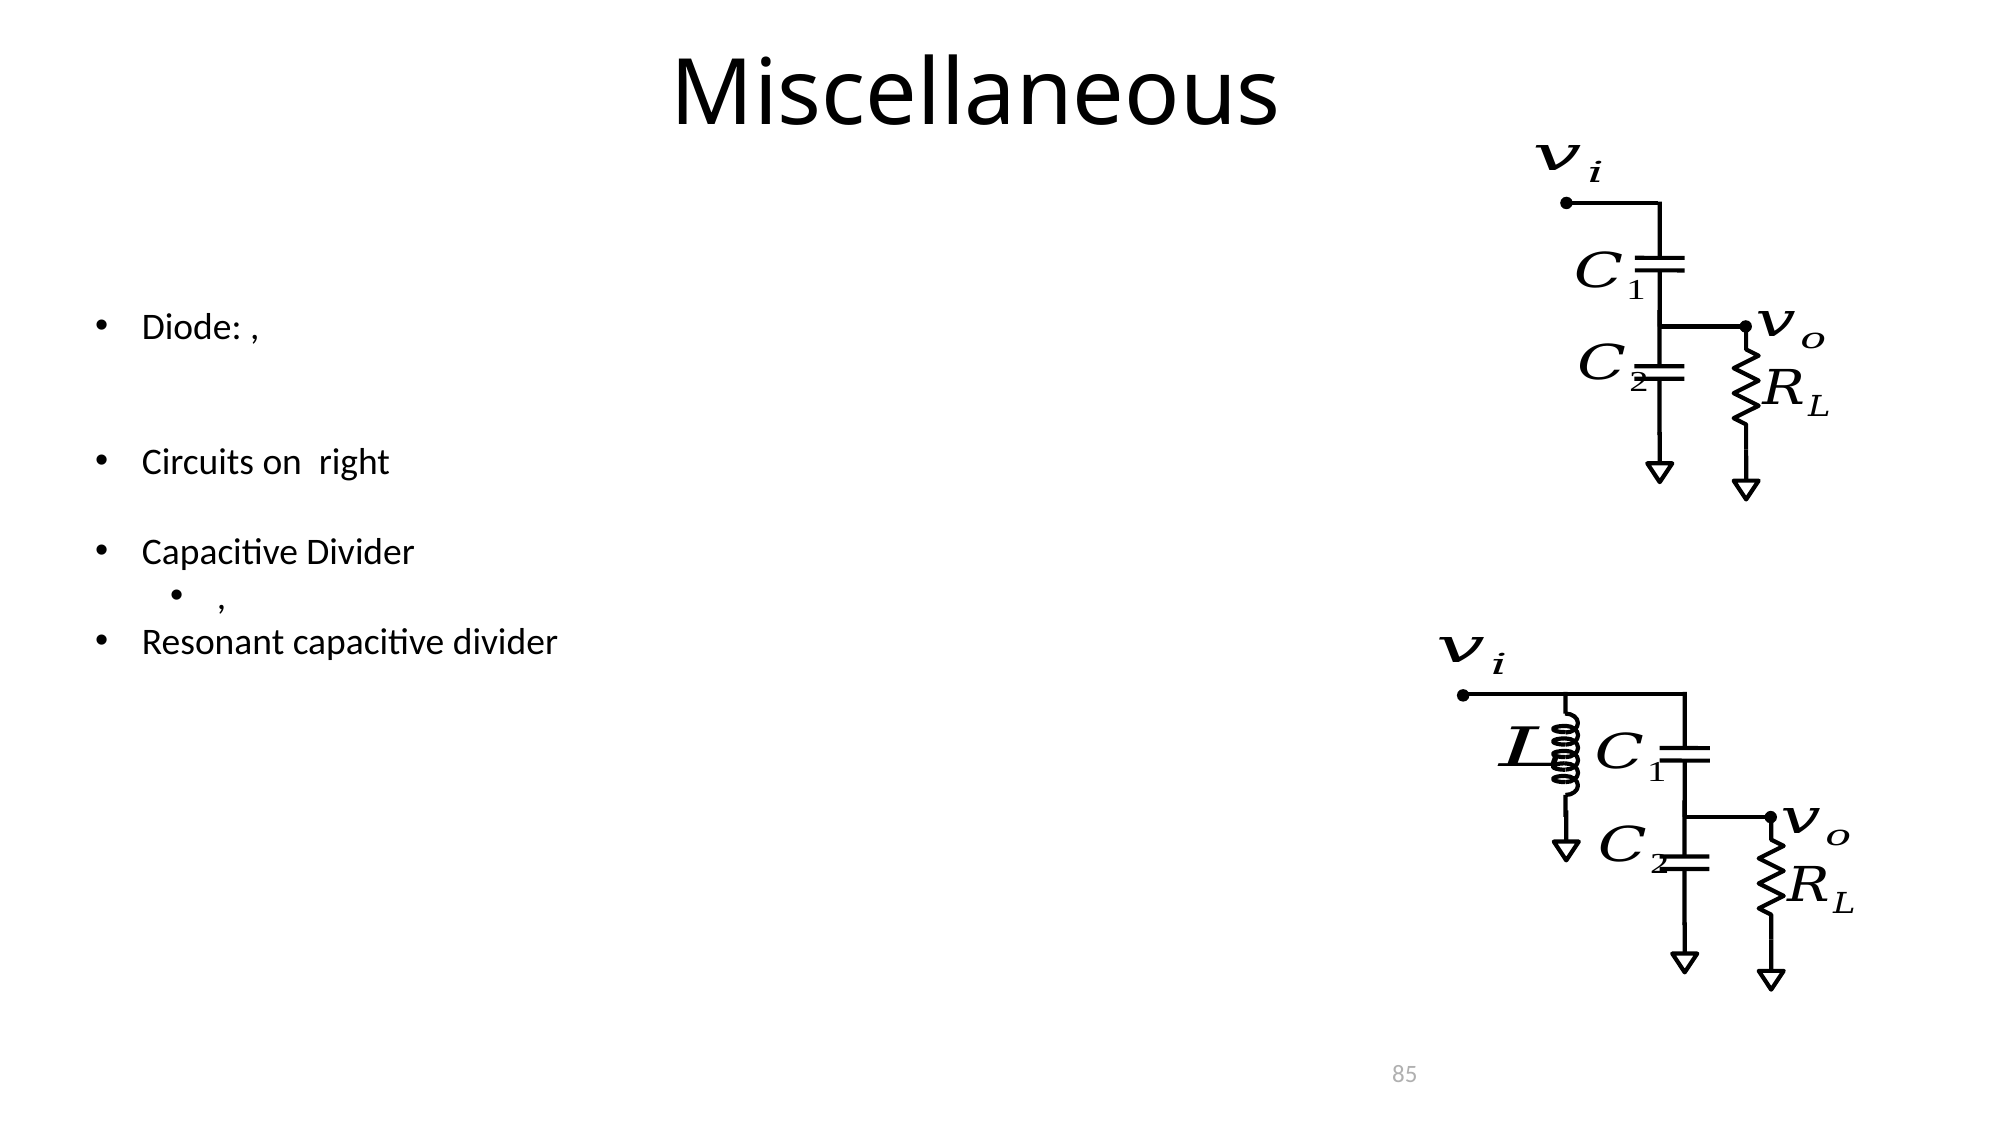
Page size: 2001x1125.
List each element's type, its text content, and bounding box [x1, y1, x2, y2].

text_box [1553, 810, 1579, 861]
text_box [1634, 310, 1685, 436]
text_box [1634, 201, 1685, 310]
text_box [1659, 800, 1710, 926]
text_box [1553, 695, 1579, 810]
text_box Miscellaneous [30, 25, 1922, 151]
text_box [1733, 449, 1759, 500]
slide_number 85 [1074, 738, 1425, 1125]
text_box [1672, 926, 1698, 973]
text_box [1647, 436, 1673, 483]
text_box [1758, 804, 1784, 830]
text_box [1733, 313, 1759, 339]
text_box [1758, 830, 1784, 939]
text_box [1758, 939, 1784, 990]
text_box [1659, 691, 1710, 800]
text_box [1733, 339, 1759, 449]
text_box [1553, 190, 1579, 216]
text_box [1450, 682, 1476, 708]
